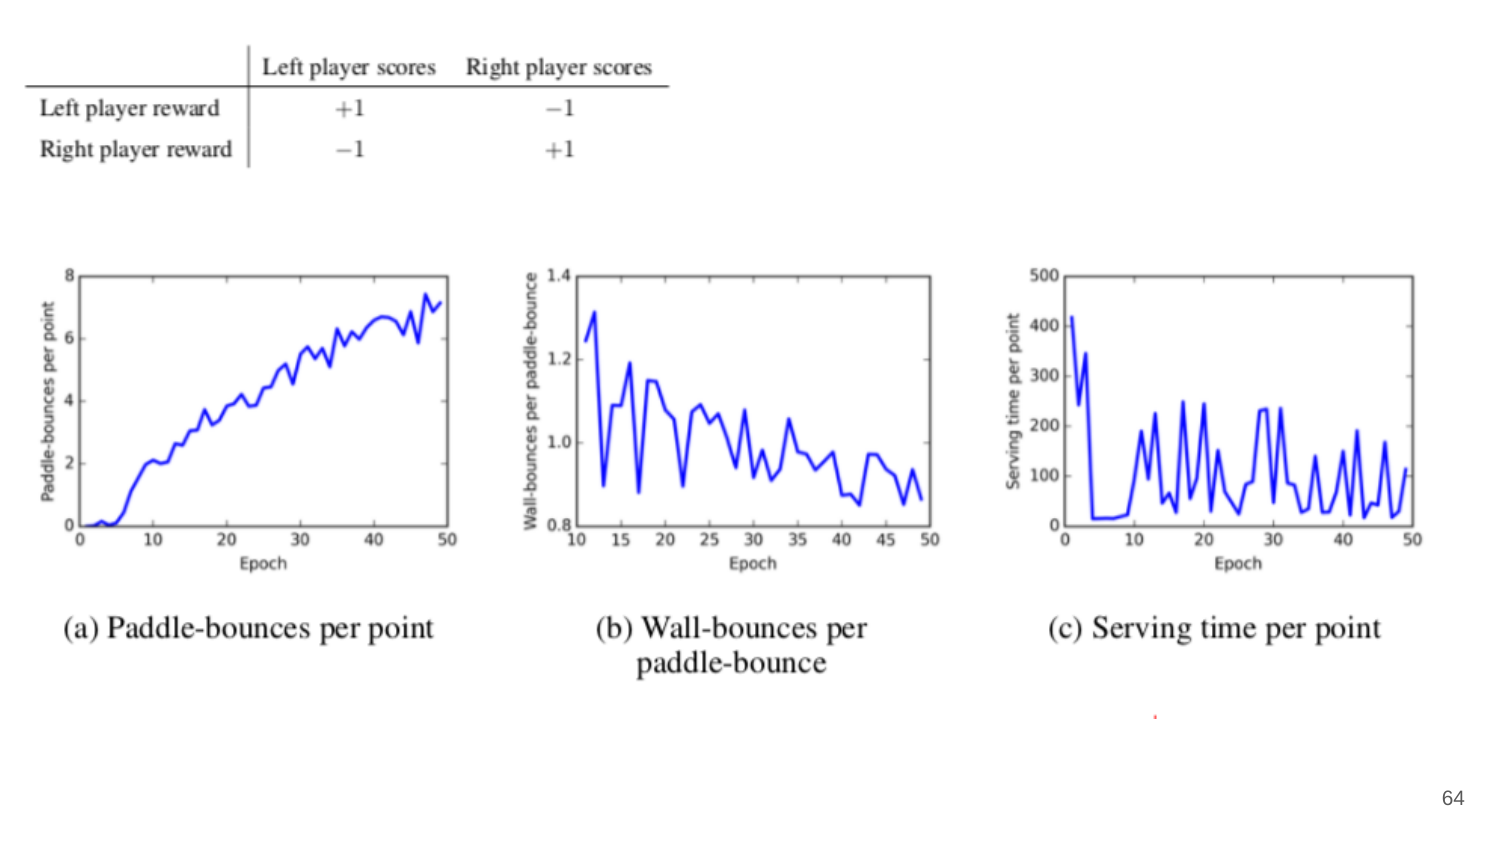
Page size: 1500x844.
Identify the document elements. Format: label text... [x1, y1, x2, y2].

picture [24, 216, 1476, 720]
picture [24, 24, 721, 193]
slide_number ‹#› [1389, 764, 1480, 830]
